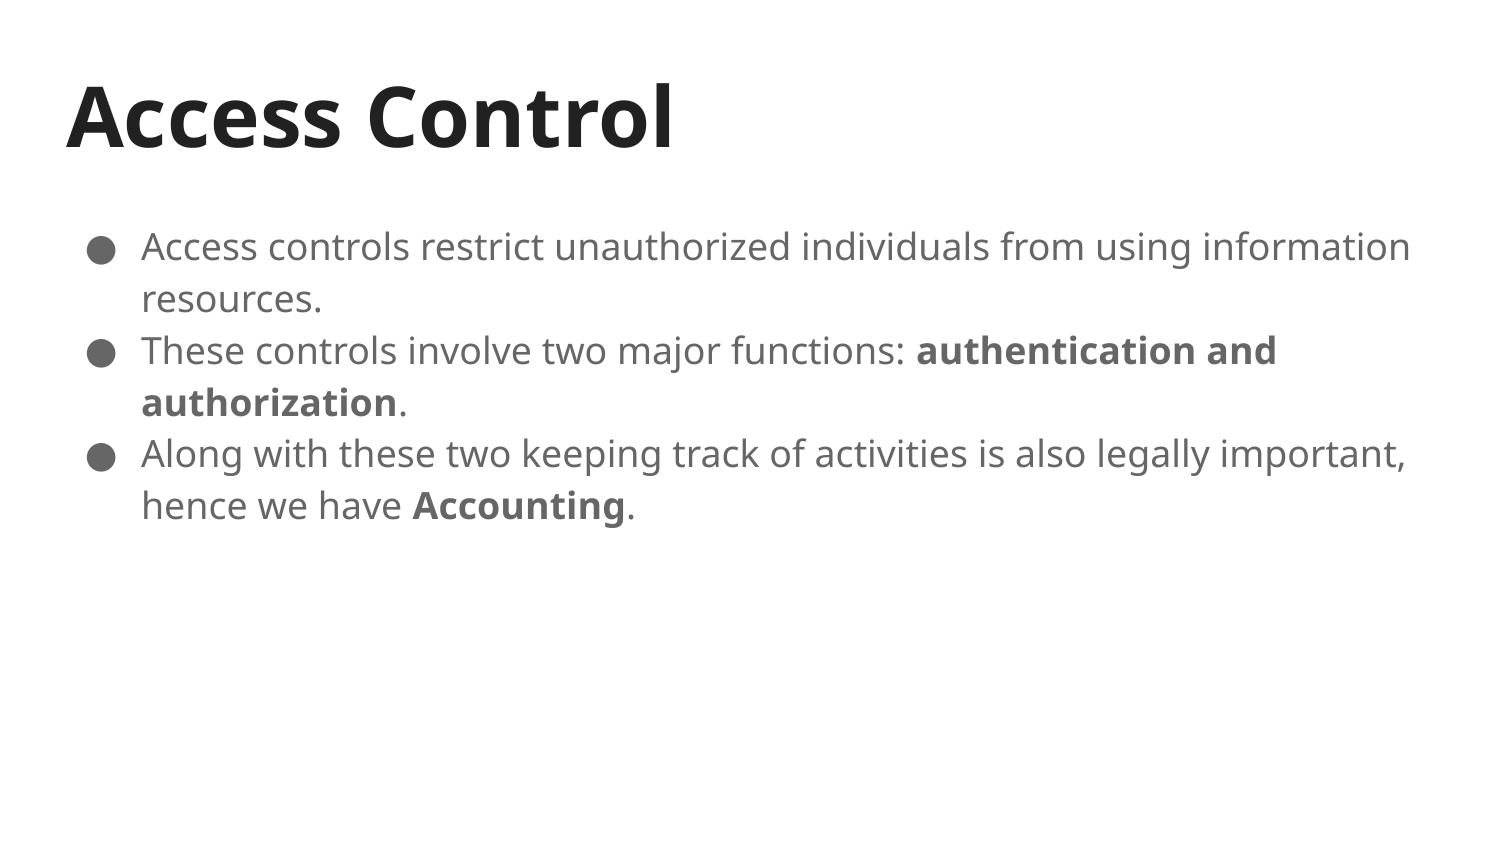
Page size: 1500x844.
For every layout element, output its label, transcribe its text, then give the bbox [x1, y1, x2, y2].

list Access controls restrict unauthorized individuals from using information resources. These controls involve two major functions: authentication and authorization. Along with these two keeping track of activities is also legally important, hence we have Accounting. [51, 201, 1449, 750]
title Access Control [51, 48, 1449, 180]
